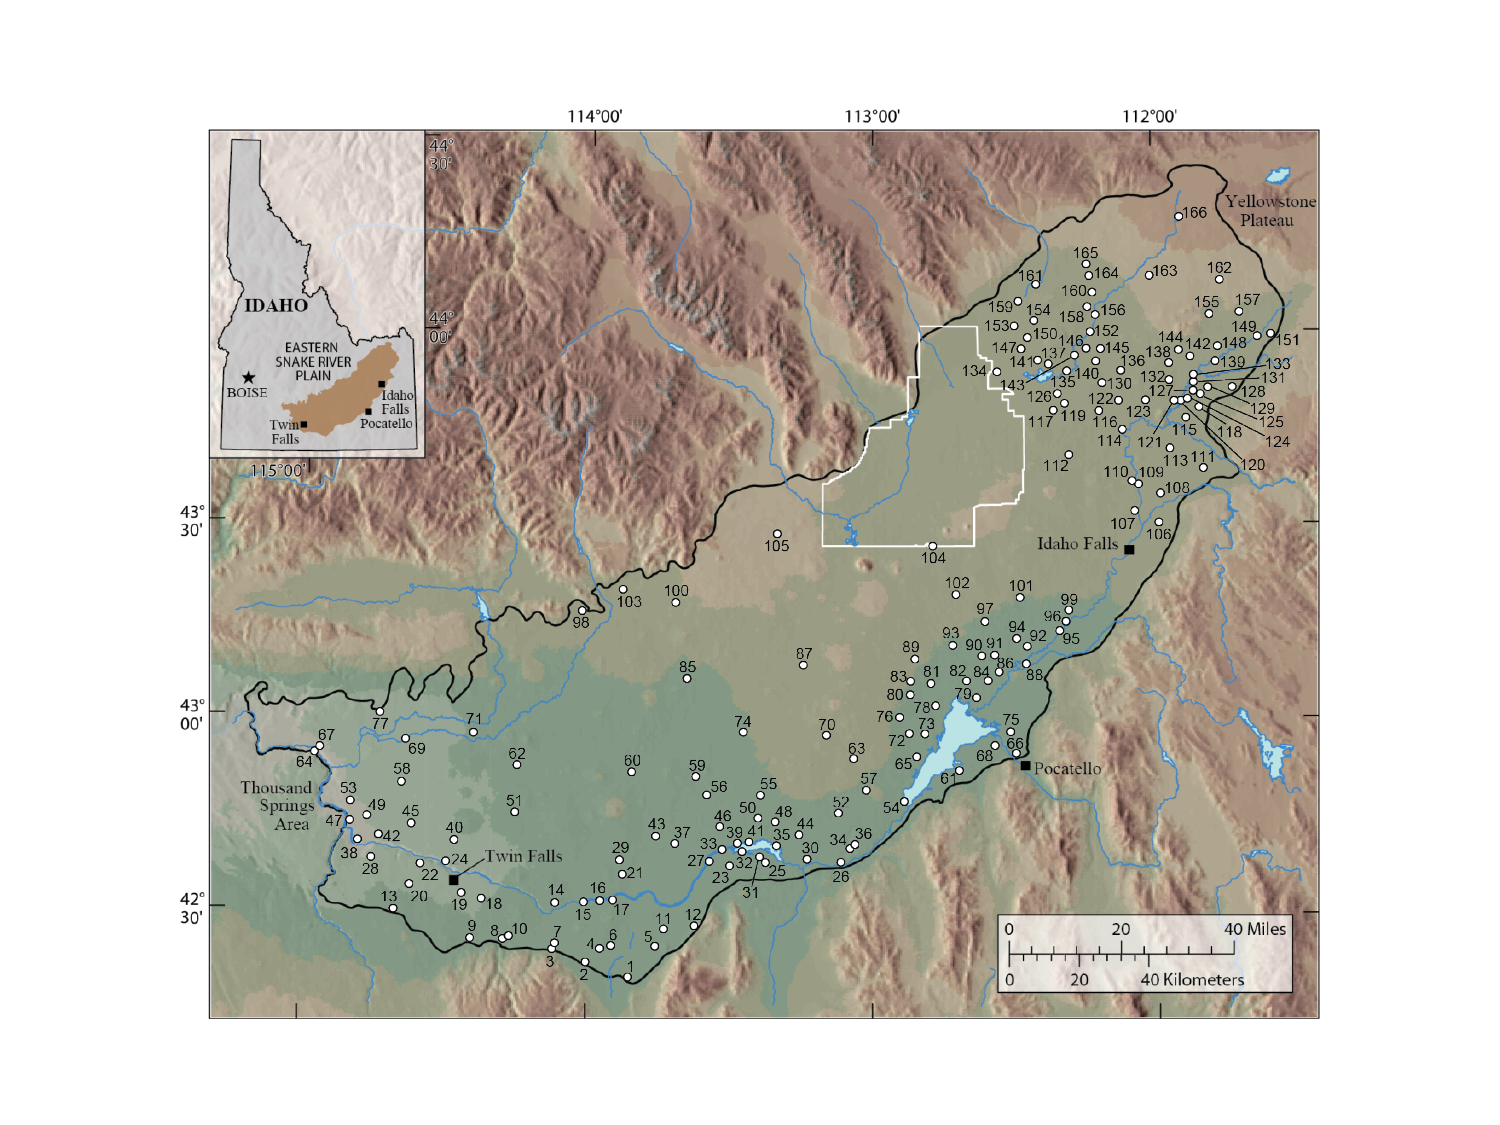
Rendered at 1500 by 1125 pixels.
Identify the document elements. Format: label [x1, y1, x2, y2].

picture [179, 106, 1320, 1019]
